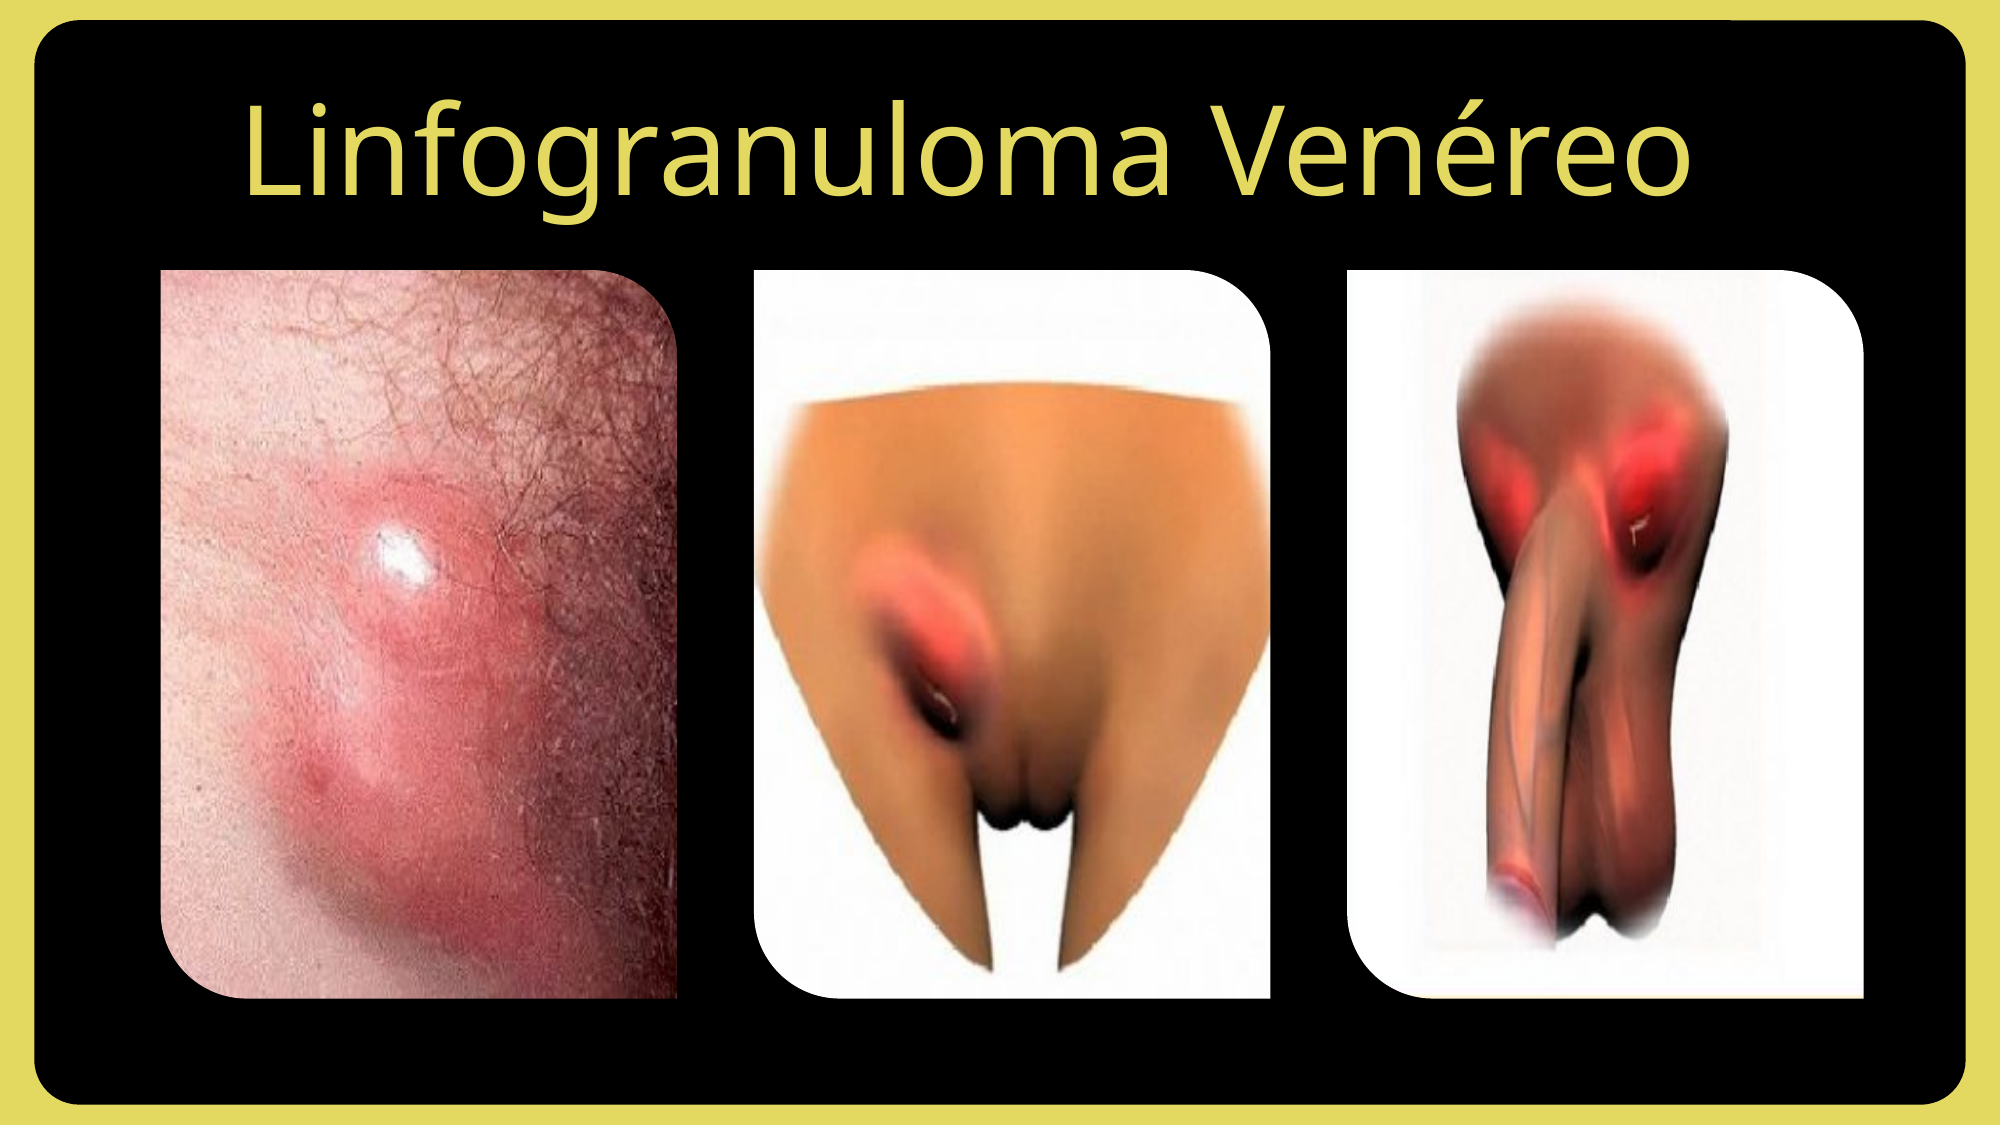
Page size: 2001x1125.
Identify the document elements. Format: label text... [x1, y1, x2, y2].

picture [160, 269, 678, 999]
picture [1347, 269, 1864, 999]
picture [753, 269, 1271, 999]
text_box Linfogranuloma Venéreo [223, 63, 1713, 228]
